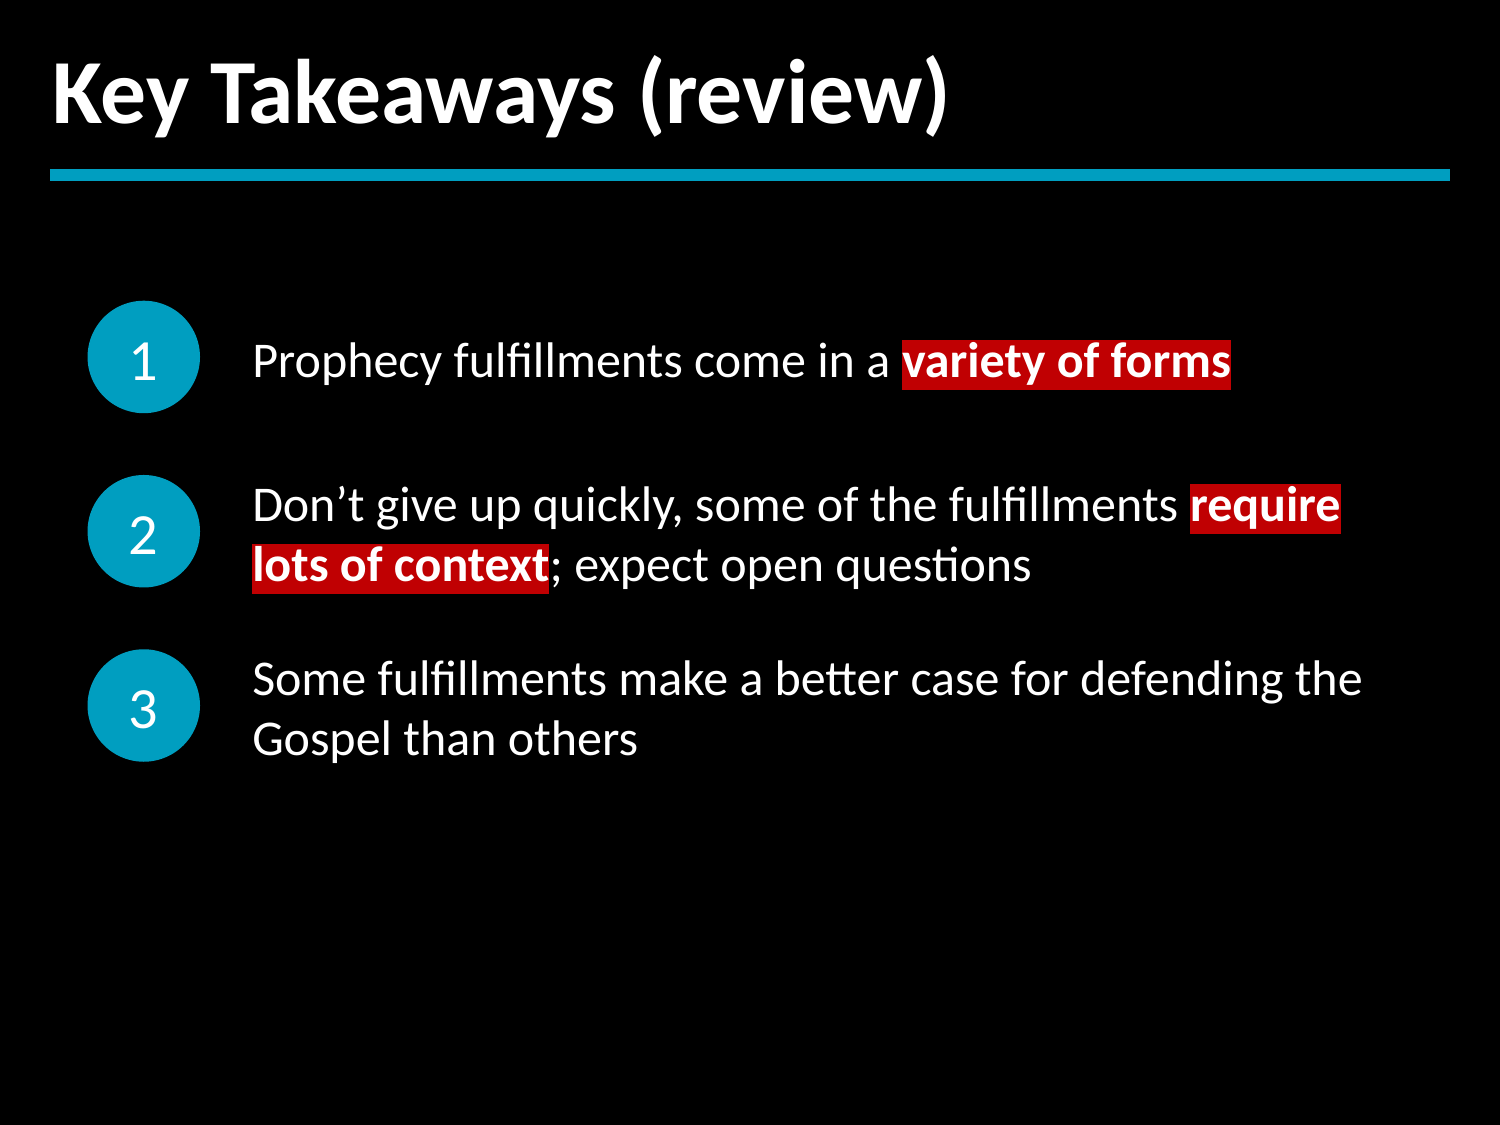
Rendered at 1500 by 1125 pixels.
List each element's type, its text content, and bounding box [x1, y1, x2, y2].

text_box Key Takeaways (review) [37, 24, 1450, 150]
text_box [87, 474, 1401, 588]
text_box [87, 300, 1401, 414]
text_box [87, 648, 1401, 762]
